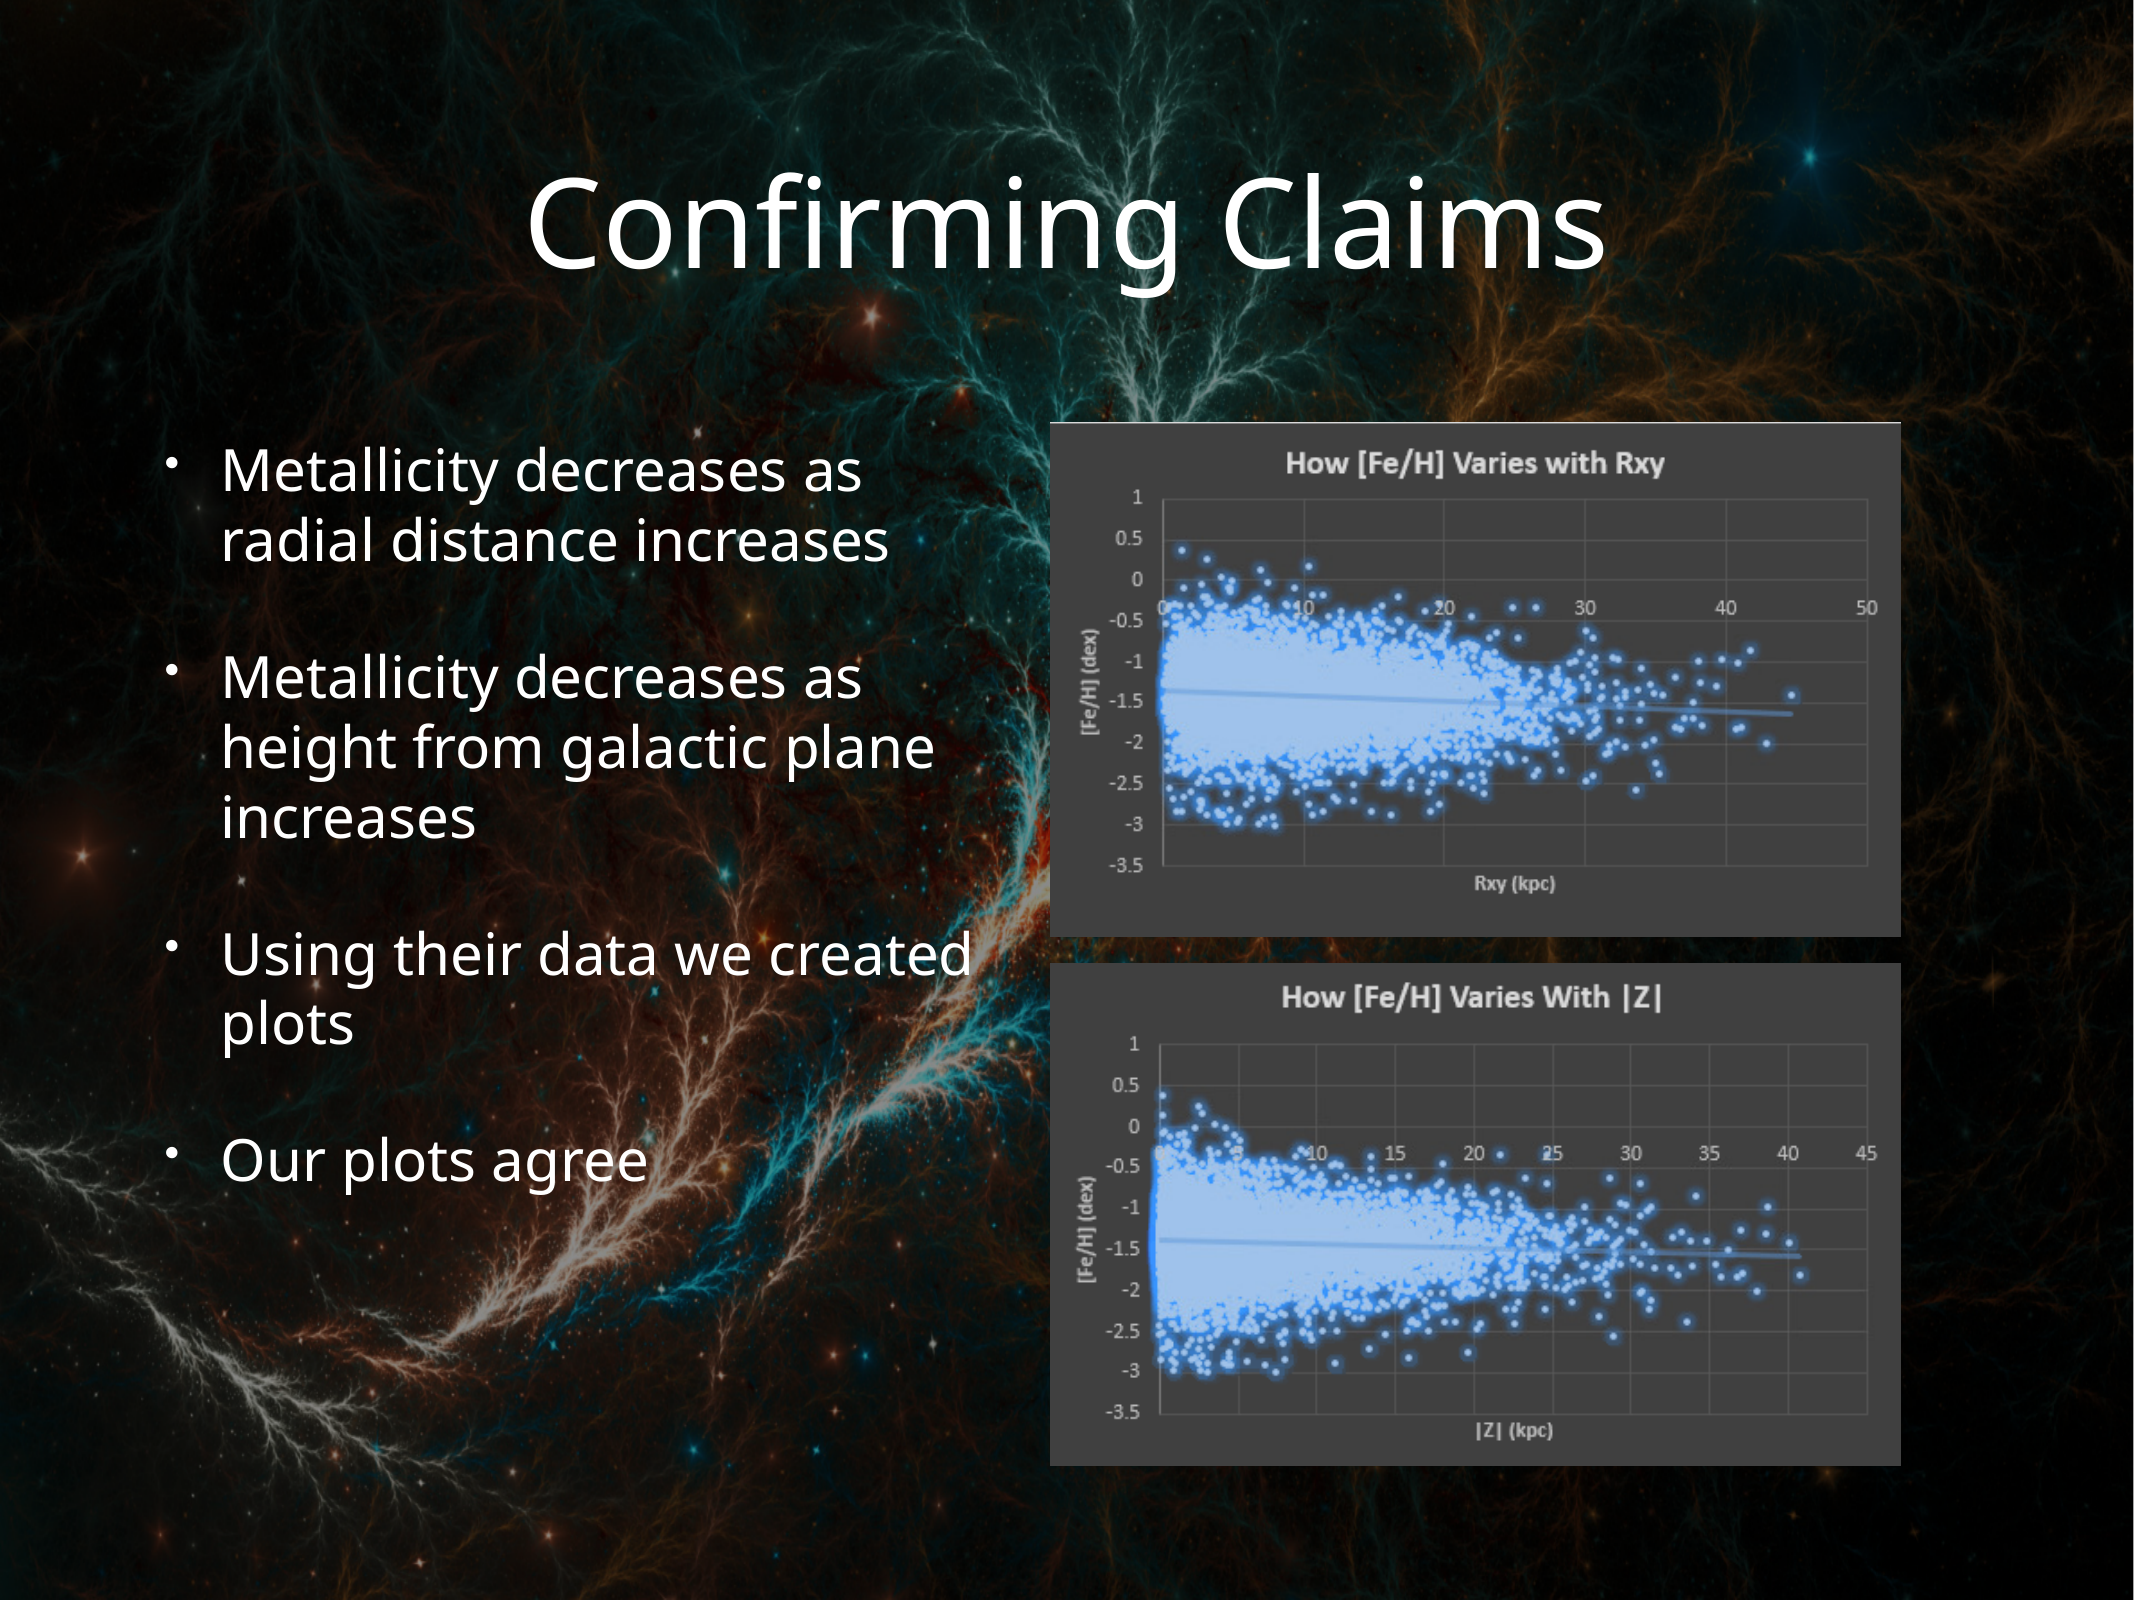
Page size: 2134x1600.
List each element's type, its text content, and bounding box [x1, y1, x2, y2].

picture [0, 0, 2134, 1600]
list Metallicity decreases as radial distance increases Metallicity decreases as height from galactic plane increases Using their data we created plots Our plots agree [155, 424, 1032, 1457]
title Confirming Claims [155, 41, 1978, 397]
